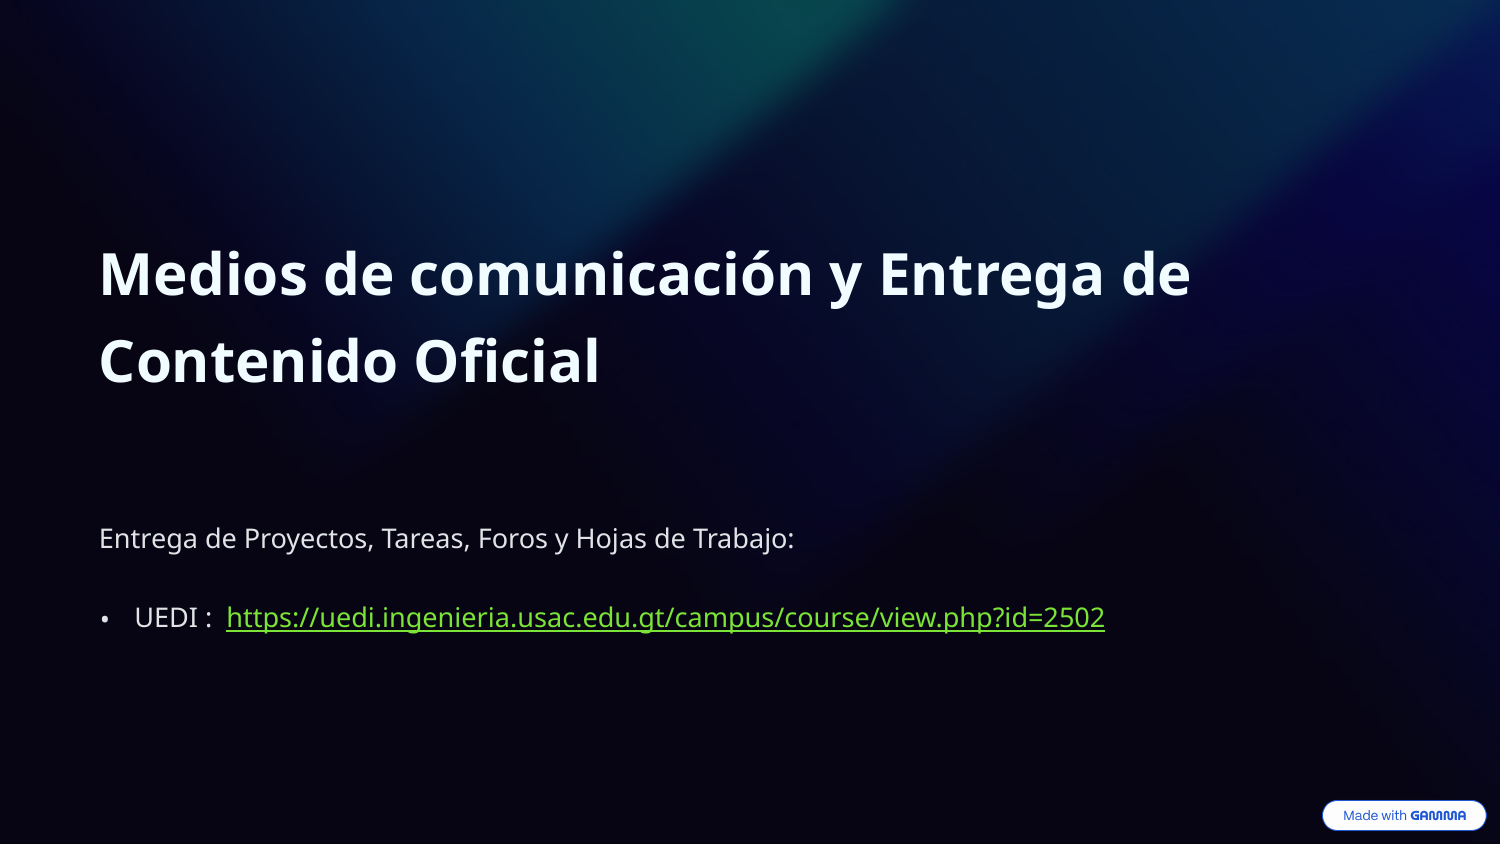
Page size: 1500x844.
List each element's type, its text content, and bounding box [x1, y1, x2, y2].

text_box UEDI : https://uedi.ingenieria.usac.edu.gt/campus/course/view.php?id=2502 [98, 578, 1401, 625]
picture [1316, 794, 1493, 837]
text_box Entrega de Proyectos, Tareas, Foros y Hojas de Trabajo: [98, 501, 1401, 547]
text_box Medios de comunicación y Entrega de Contenido Oficial [98, 219, 1401, 369]
